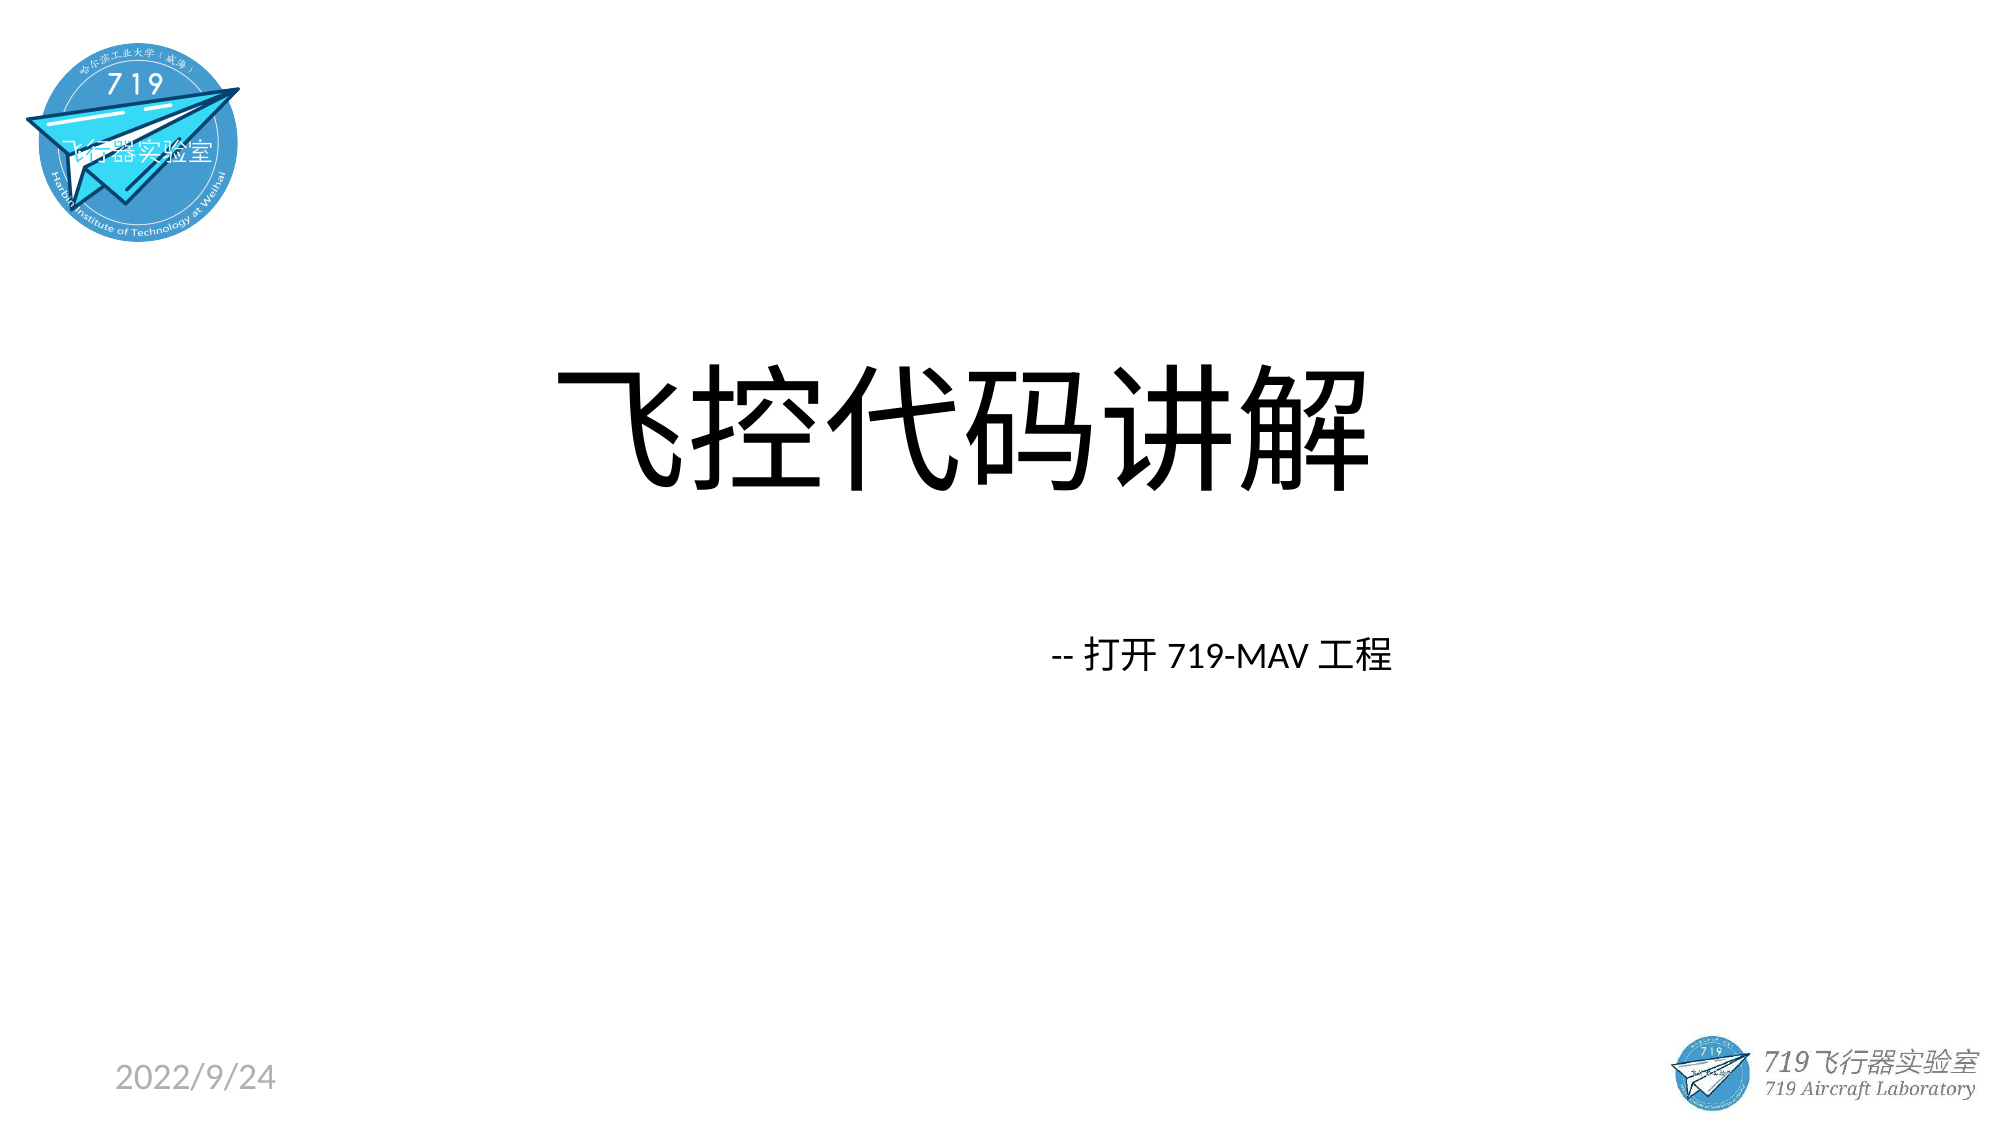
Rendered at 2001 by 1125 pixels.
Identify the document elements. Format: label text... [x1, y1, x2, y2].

picture [24, 43, 240, 243]
text_box 飞控代码讲解 [284, 335, 1640, 516]
text_box --打开719-MAV工程 [684, 623, 1408, 684]
picture [1665, 1029, 1983, 1118]
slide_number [112, 751, 298, 1125]
